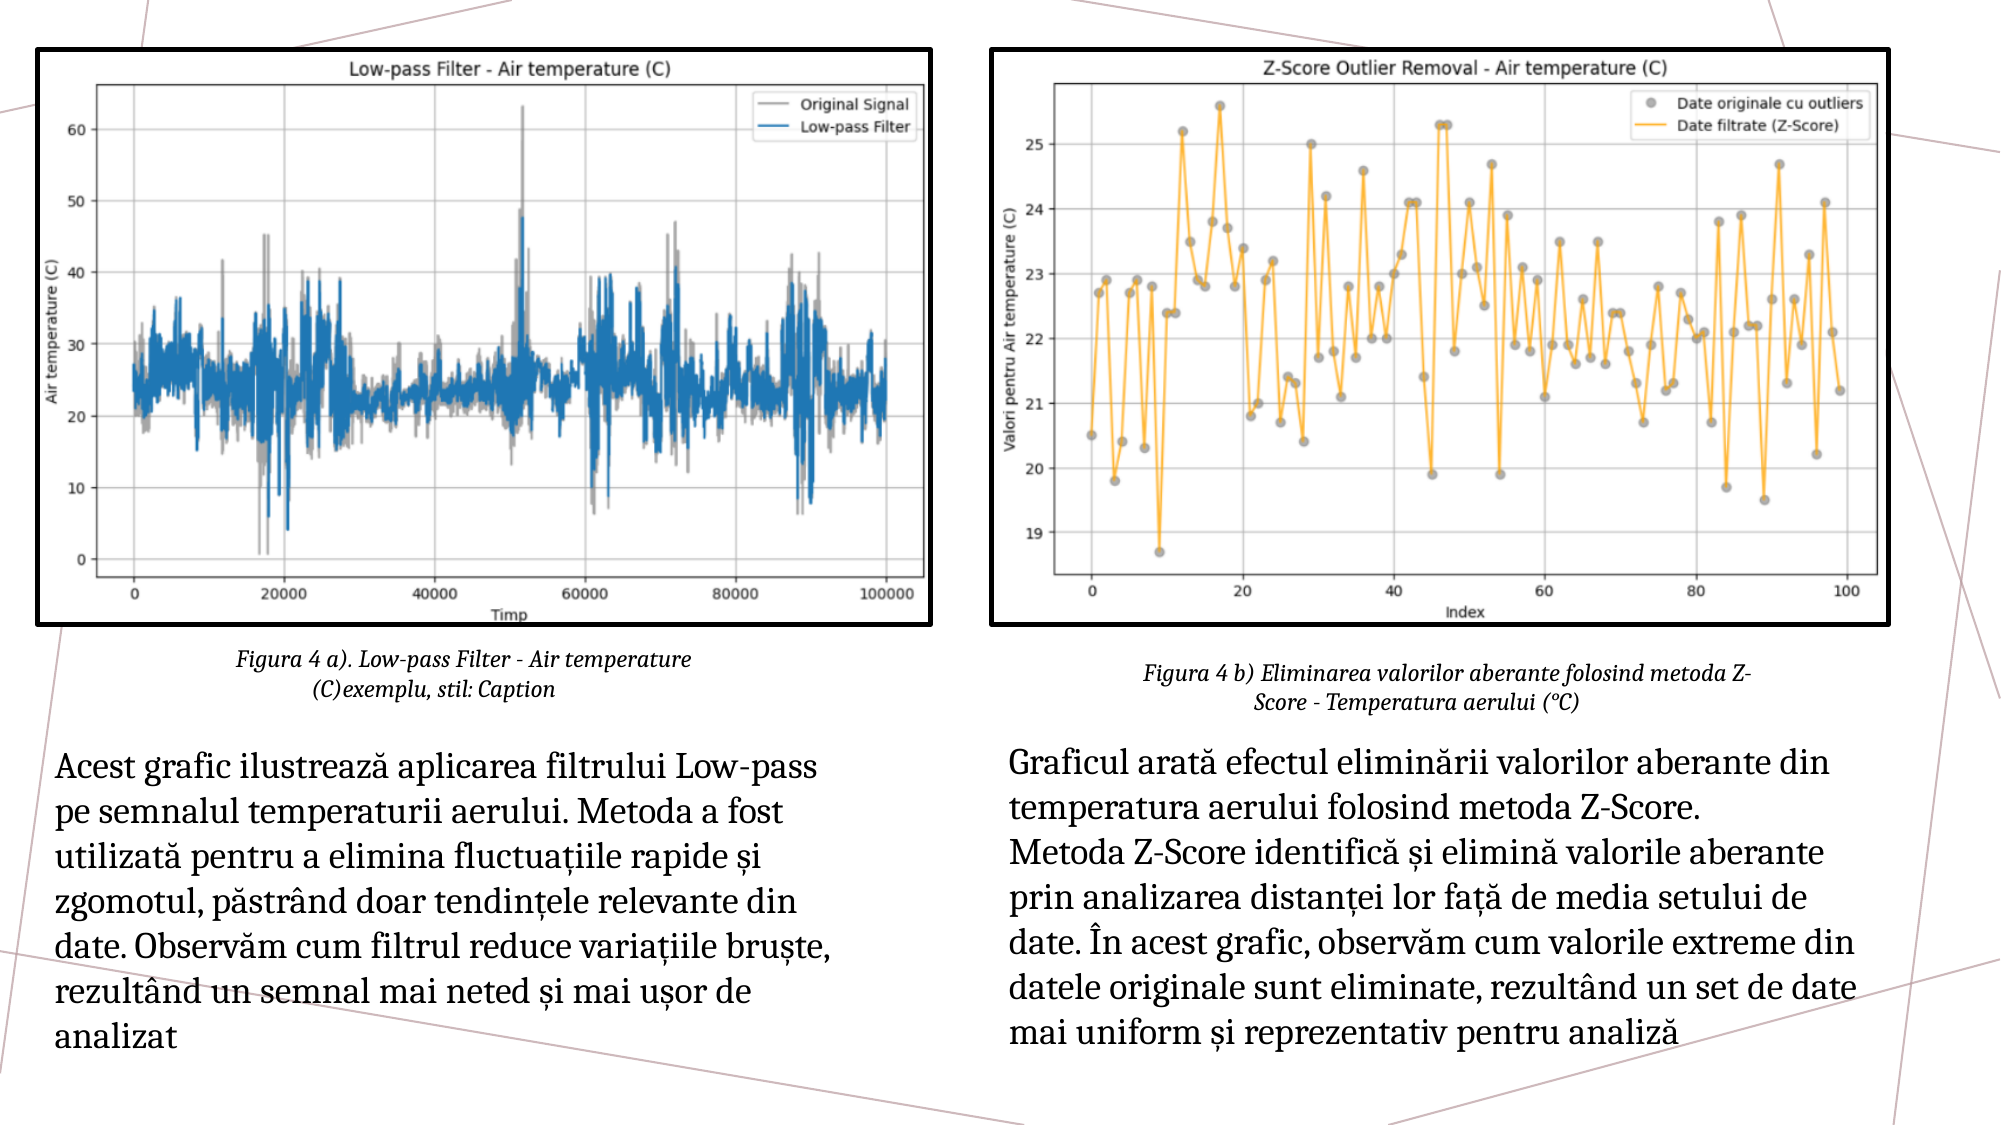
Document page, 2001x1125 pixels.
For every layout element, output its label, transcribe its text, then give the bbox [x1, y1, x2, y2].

picture [39, 52, 928, 622]
picture [994, 52, 1886, 622]
text_box Figura 4 a). Low-pass Filter - Air temperature (C)exemplu, stil: Caption [99, 635, 768, 722]
text_box Graficul arată efectul eliminării valorilor aberante din temperatura aerului folosind metoda Z-Score. Metoda Z-Score identifică și elimină valorile aberante prin analizarea distanței lor față de media setului de date. În acest grafic, observăm cum valorile extreme din datele originale sunt eliminate, rezultând un set de date mai uniform și reprezentativ pentru analiză [994, 729, 1886, 1060]
text_box Figura 4 b) Eliminarea valorilor aberante folosind metoda Z-Score - Temperatura aerului (°C) [1056, 648, 1779, 709]
text_box Acest grafic ilustrează aplicarea filtrului Low-pass pe semnalul temperaturii aerului. Metoda a fost utilizată pentru a elimina fluctuațiile rapide și zgomotul, păstrând doar tendințele relevante din date. Observăm cum filtrul reduce variațiile bruște, rezultând un semnal mai neted și mai ușor de analizat [39, 733, 864, 1063]
